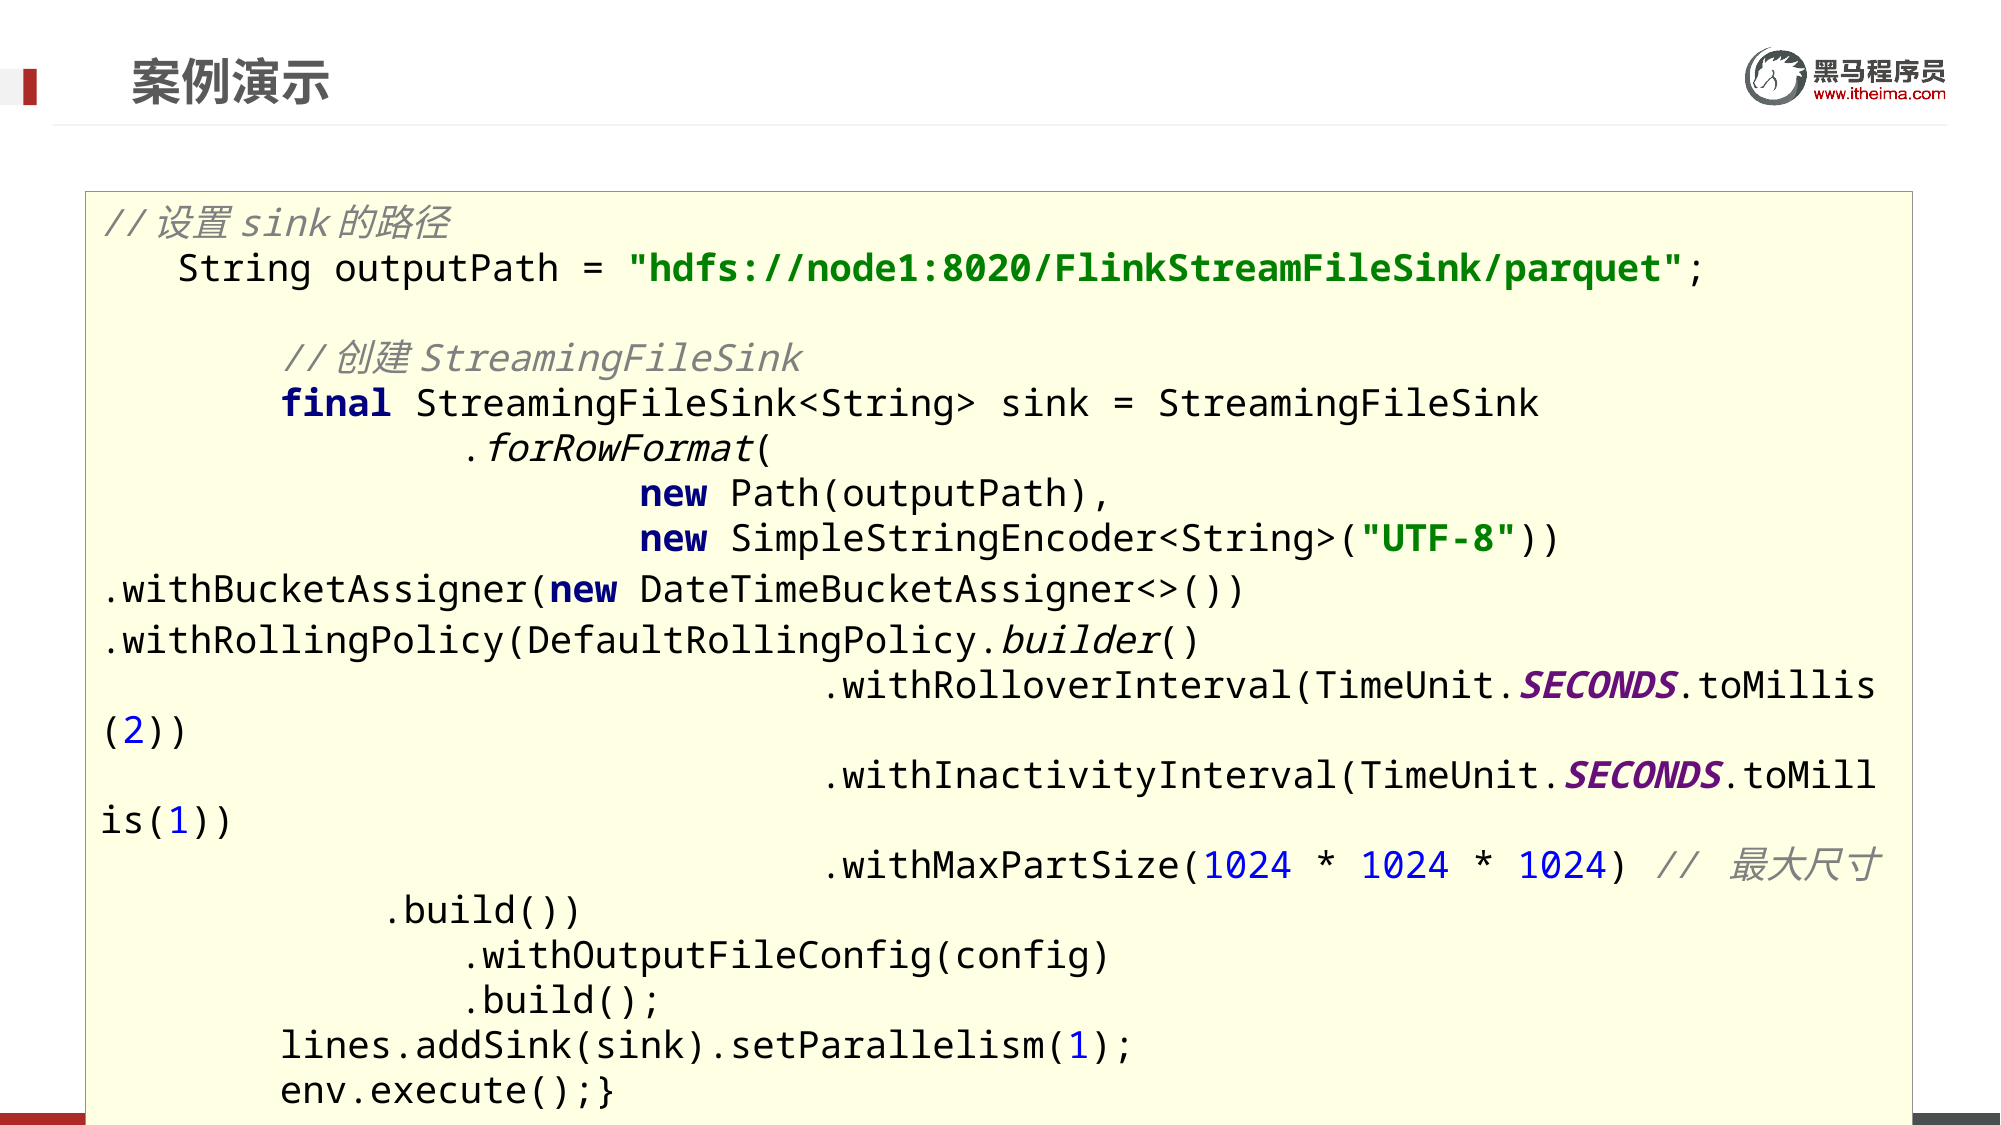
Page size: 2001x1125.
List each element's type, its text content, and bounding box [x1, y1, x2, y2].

title 案例演示 [116, 38, 1556, 124]
picture [1744, 46, 1946, 106]
text_box //设置sink的路径 String outputPath = "hdfs://node1:8020/FlinkStreamFileSink/parquet"; //创建StreamingFileSink final StreamingFileSink<String> sink = StreamingFileSink .forRowFormat( new Path(outputPath), new SimpleStringEncoder<String>("UTF-8")) .withBucketAssigner(new DateTimeBucketAssigner<>()) .withRollingPolicy(DefaultRollingPolicy.builder() .withRolloverInterval(TimeUnit.SECONDS.toMillis(2)) .withInactivityInterval(TimeUnit.SECONDS.toMillis(1)) .withMaxPartSize(1024 * 1024 * 1024) // 最大尺寸 .build()) .withOutputFileConfig(config) .build(); lines.addSink(sink).setParallelism(1); env.execute();} } [85, 191, 1913, 1125]
